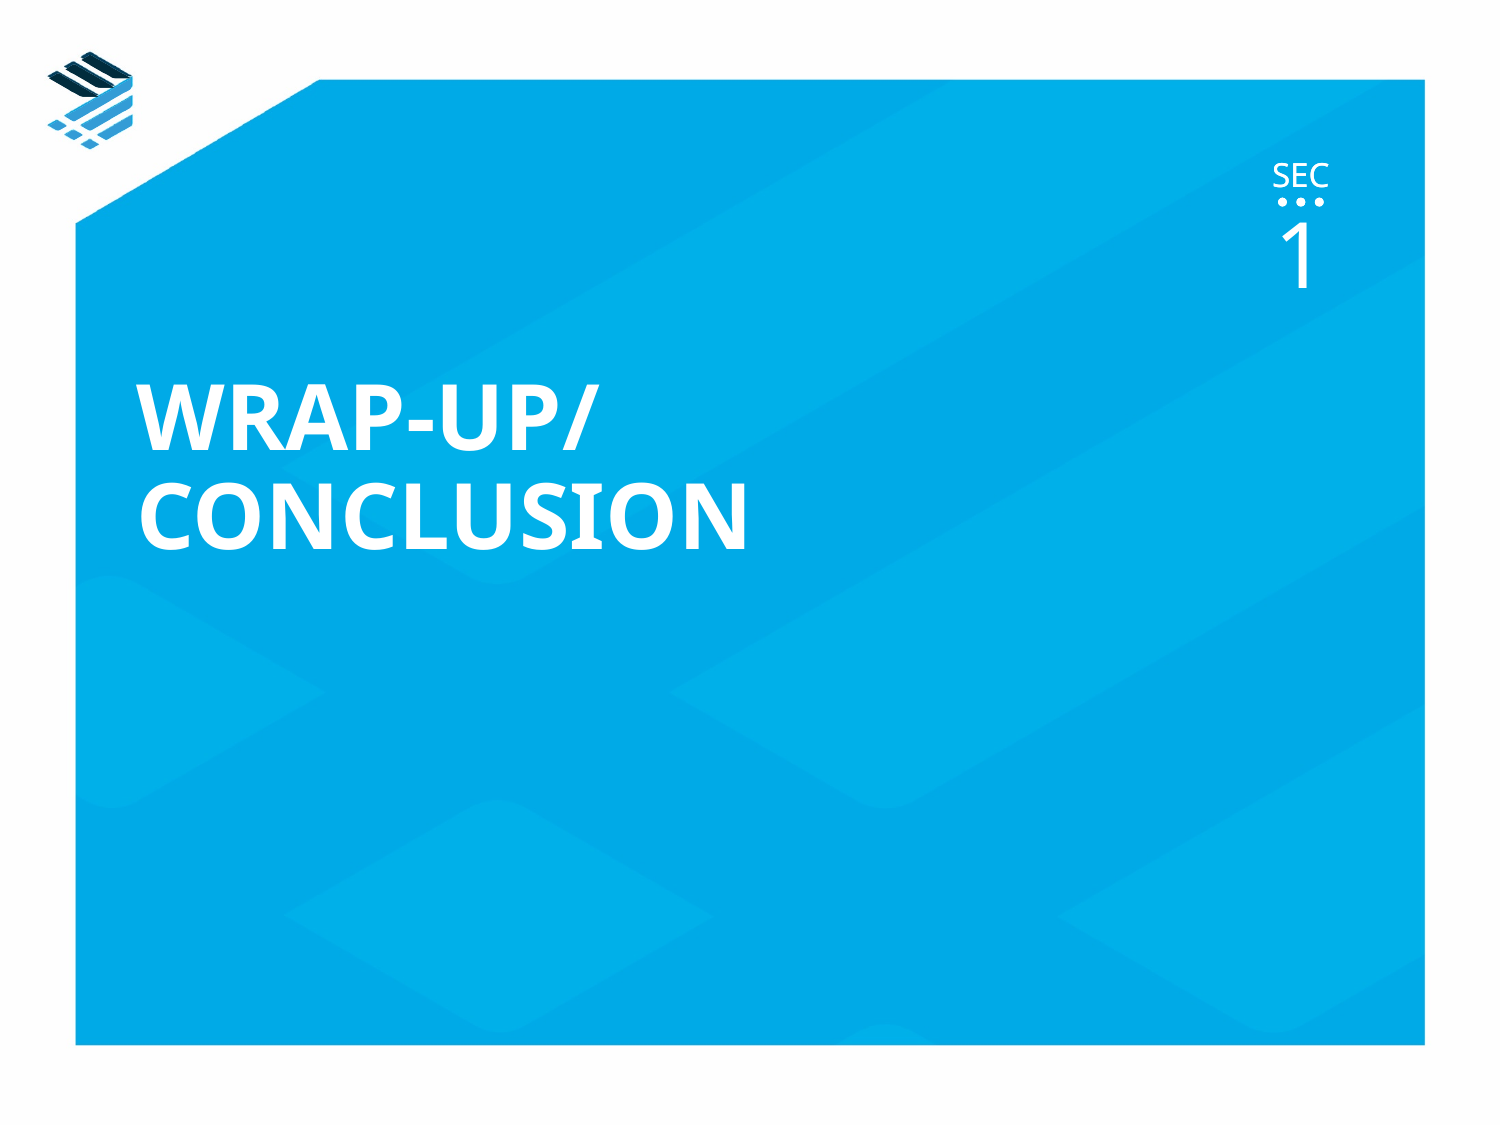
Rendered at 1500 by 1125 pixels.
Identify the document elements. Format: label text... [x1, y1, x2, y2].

text_box SEC [1238, 147, 1364, 202]
text_box 1 [1243, 201, 1359, 333]
text_box Wrap-up/Conclusion [128, 363, 1160, 577]
picture [0, 0, 1500, 1125]
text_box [1277, 197, 1324, 207]
